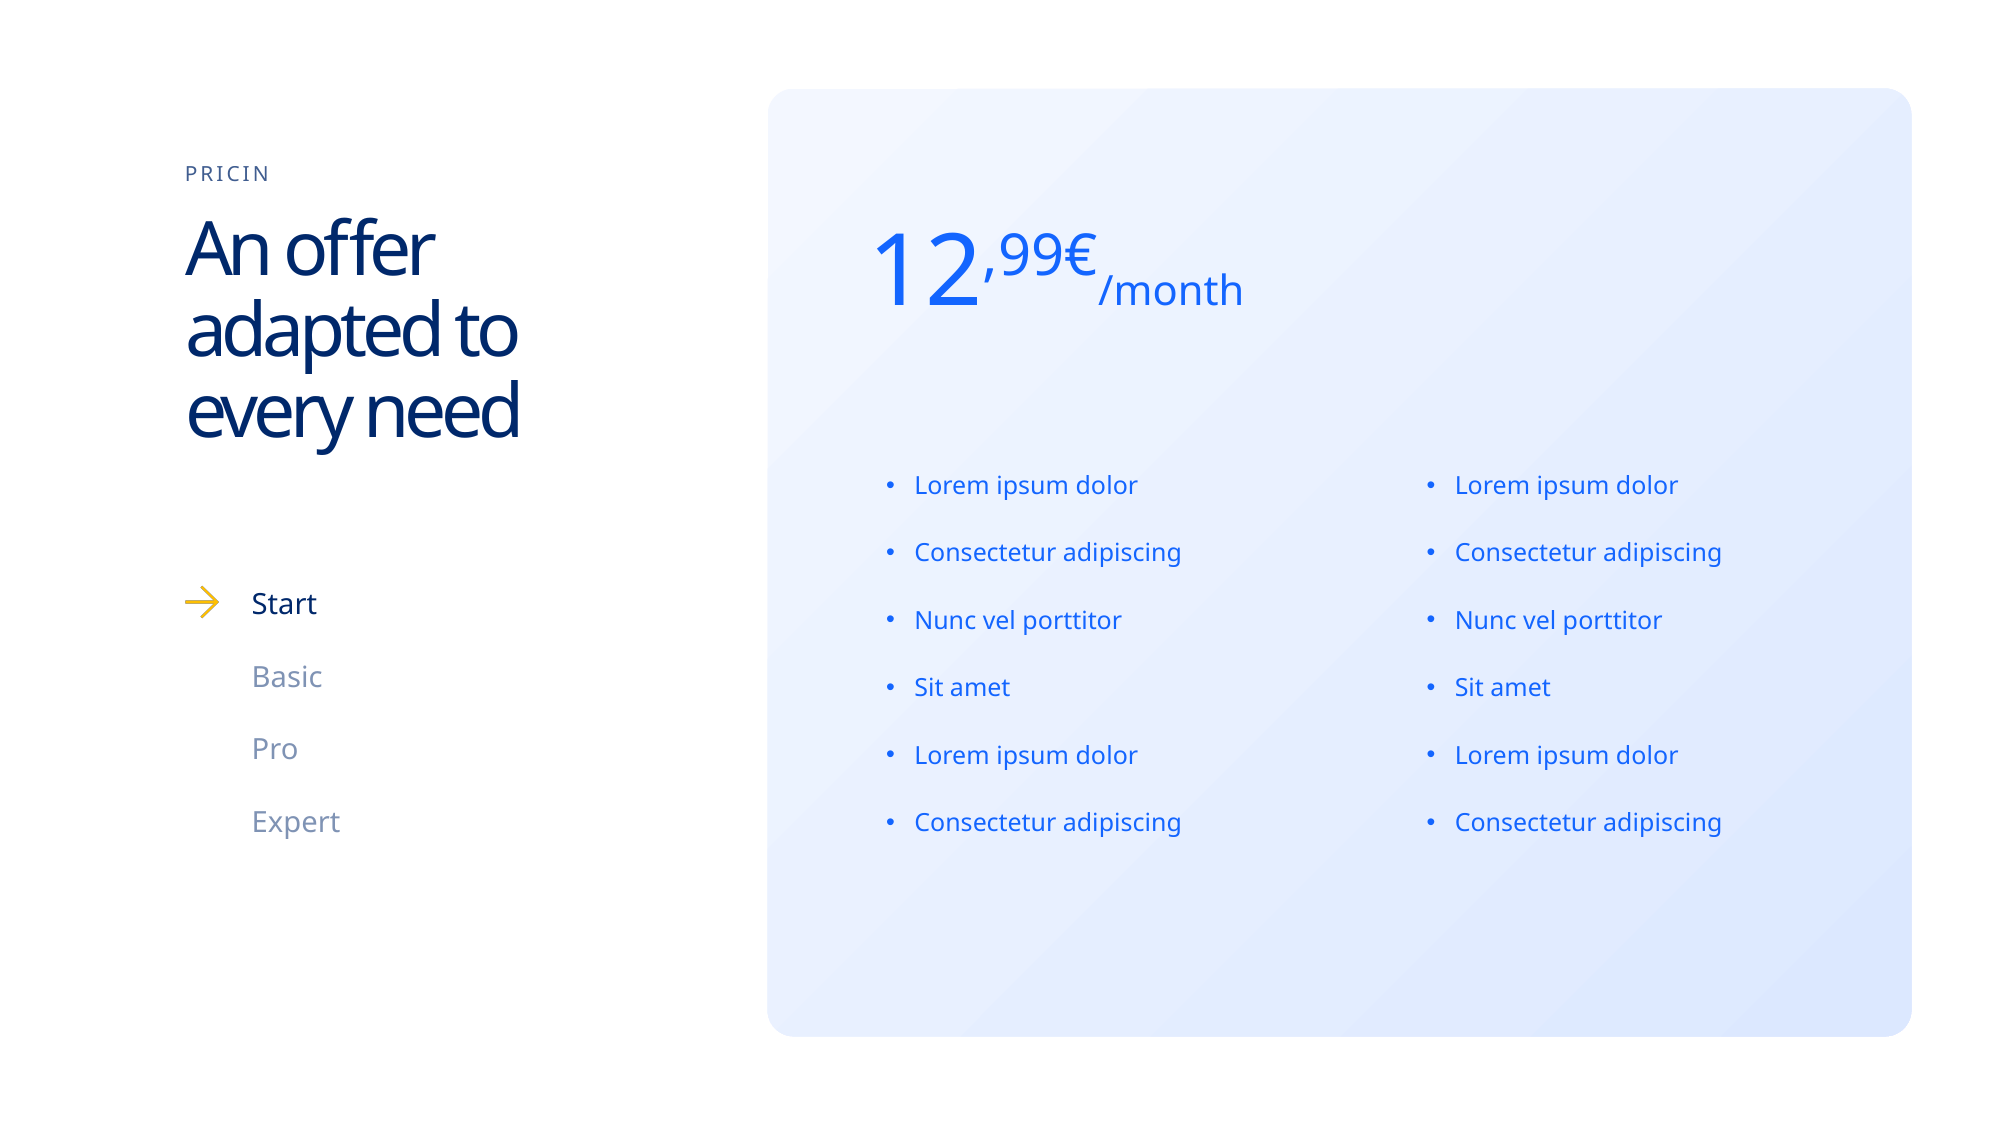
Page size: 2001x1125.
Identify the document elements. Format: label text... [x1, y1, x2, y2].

text_box Lorem ipsum dolor Consectetur adipiscing Nunc vel porttitor Sit amet Lorem ipsum dolor Consectetur adipiscing [1411, 462, 1912, 845]
text_box 12,99€/month [853, 198, 1418, 333]
text_box Start Basic Pro Expert [236, 578, 710, 846]
text_box [766, 87, 1913, 1038]
picture [185, 586, 218, 618]
text_box An offer adapted to every need [184, 199, 682, 466]
text_box pricing [184, 148, 548, 198]
text_box Lorem ipsum dolor Consectetur adipiscing Nunc vel porttitor Sit amet Lorem ipsum dolor Consectetur adipiscing [871, 462, 1370, 845]
